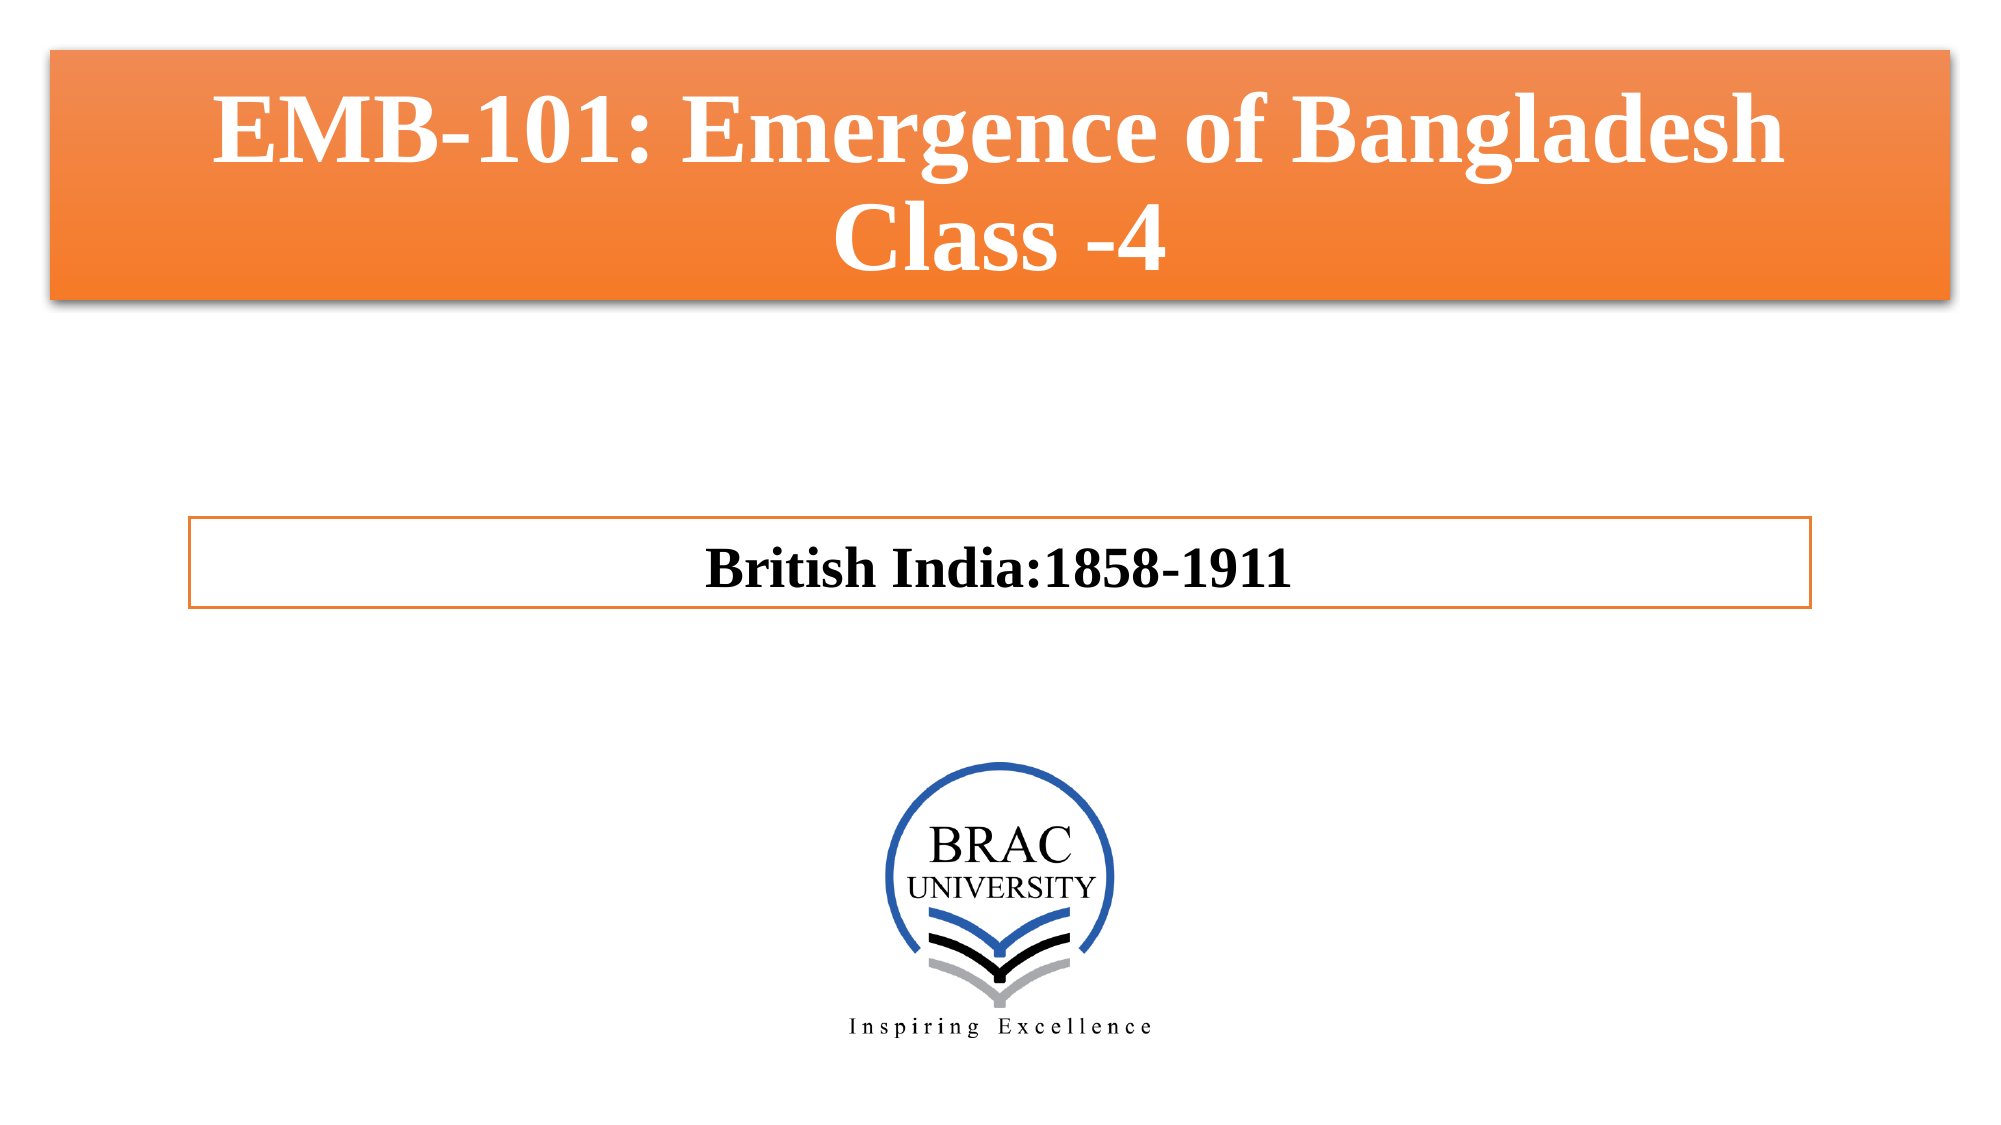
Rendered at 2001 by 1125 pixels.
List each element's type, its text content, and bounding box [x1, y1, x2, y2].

picture [849, 762, 1151, 1038]
subtitle British India:1858-1911 [189, 517, 1811, 608]
title EMB-101: Emergence of Bangladesh Class -4 [50, 50, 1950, 300]
